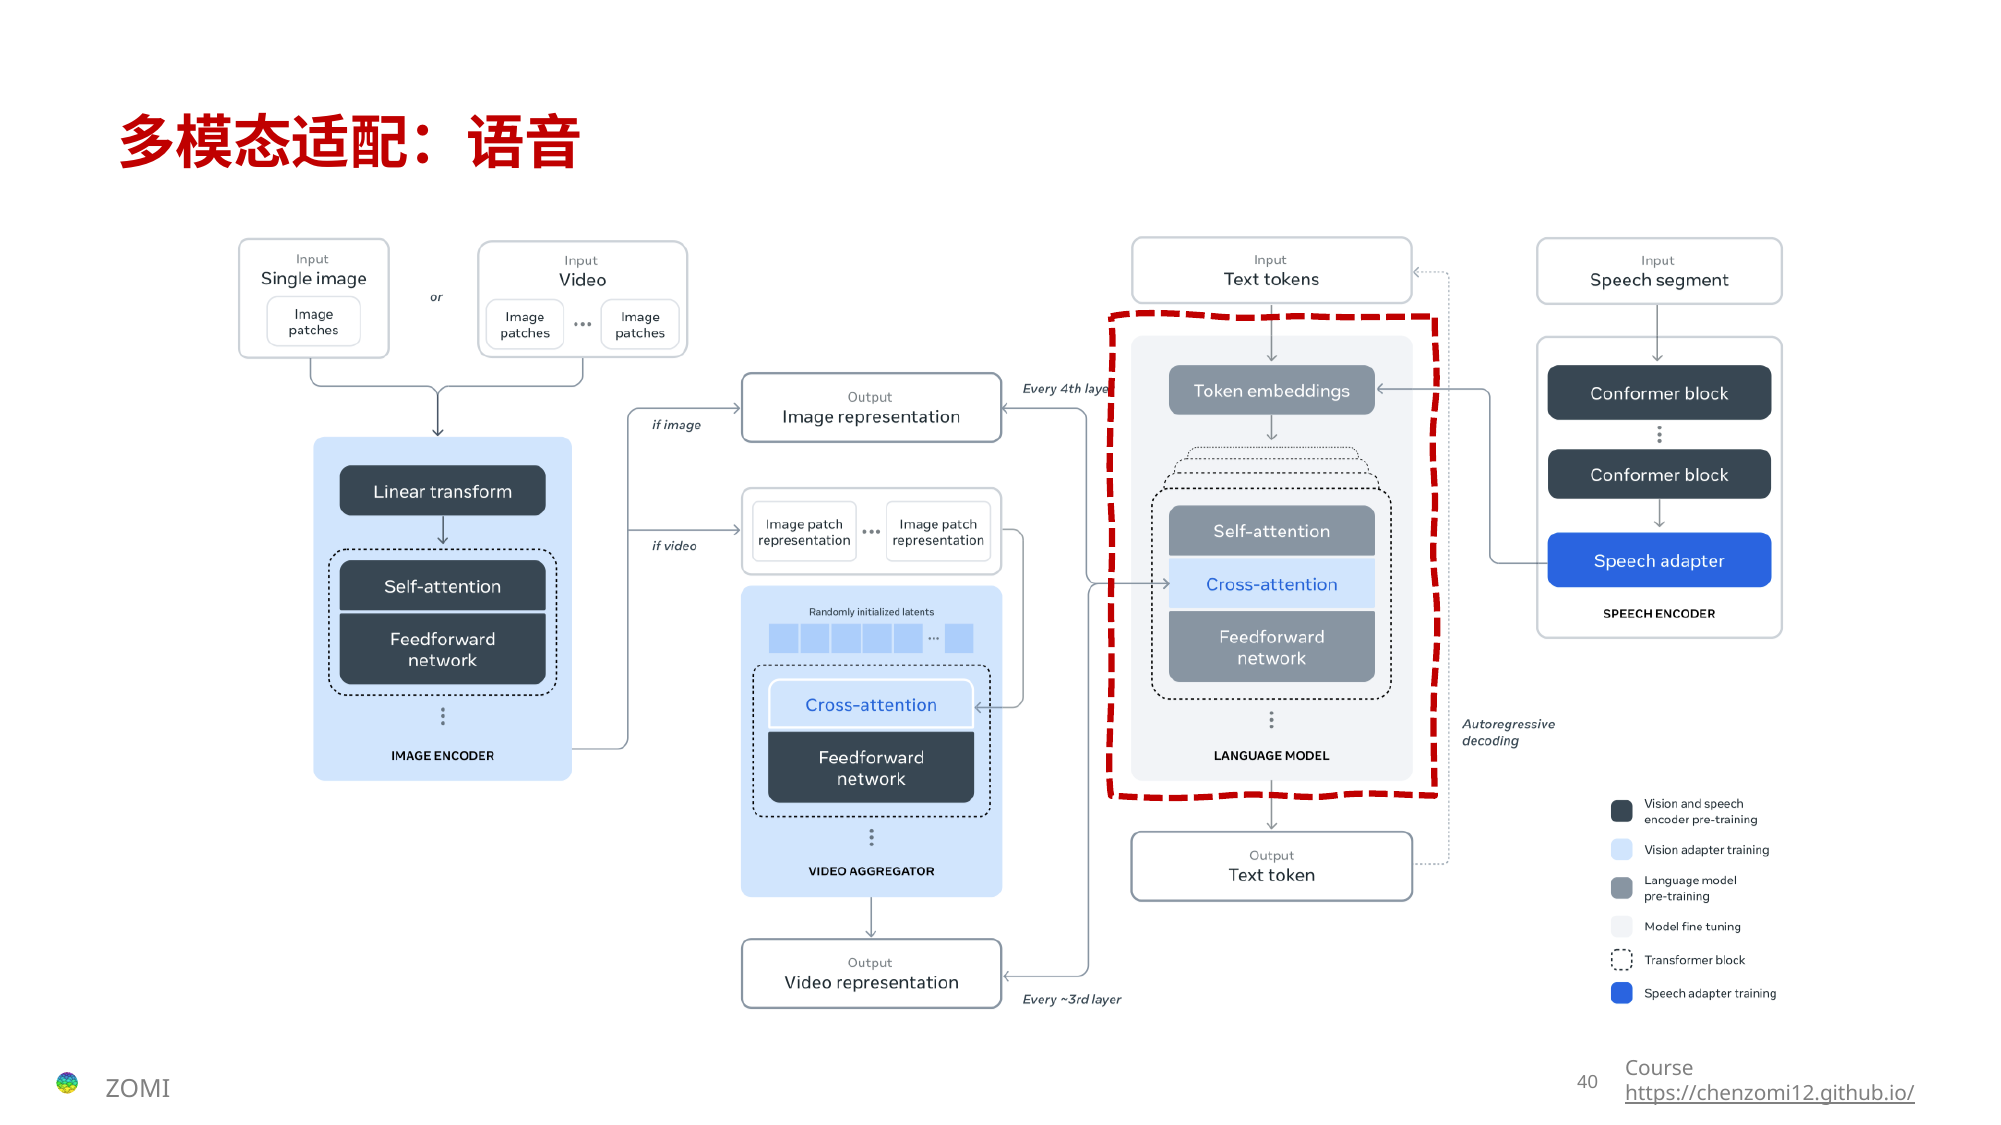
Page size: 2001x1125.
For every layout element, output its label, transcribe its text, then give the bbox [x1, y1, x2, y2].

title 多模态适配：语音 [102, 91, 1901, 189]
picture [57, 1073, 77, 1093]
picture [169, 188, 1832, 1048]
